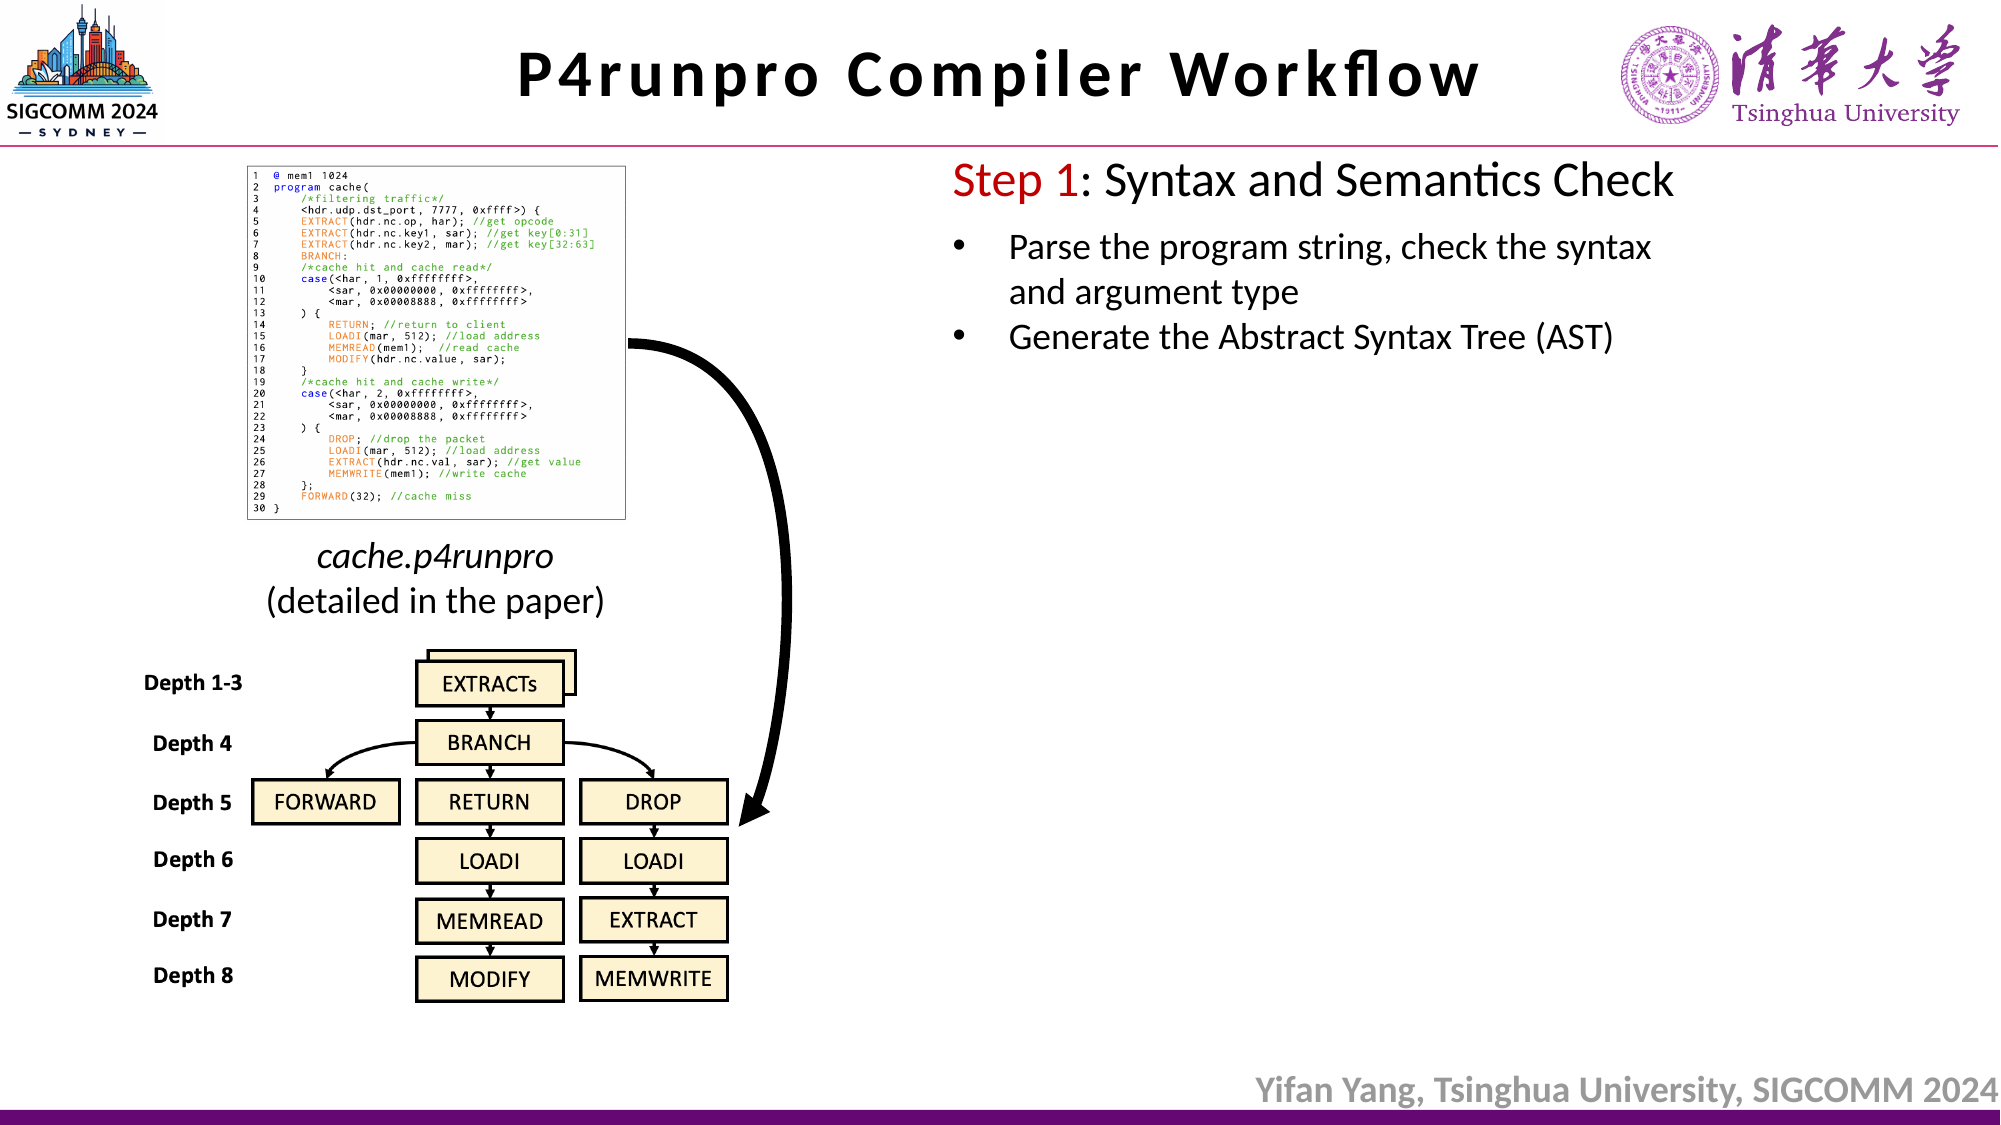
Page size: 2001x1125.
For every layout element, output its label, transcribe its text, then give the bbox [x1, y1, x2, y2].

text_box Yifan Yang, Tsinghua University, SIGCOMM 2024 [1162, 1057, 2000, 1109]
text_box P4runpro Compiler Workflow [241, 20, 1757, 130]
text_box Parse the program string, check the syntax and argument type Generate the Abstract Syntax Tree (AST) [937, 214, 1719, 365]
text_box Step 1: Syntax and Semantics Check [937, 138, 1719, 146]
text_box cache.p4runpro (detailed in the paper) [232, 523, 628, 629]
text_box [628, 343, 739, 827]
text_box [1621, 24, 1960, 127]
picture [0, 0, 164, 144]
picture [243, 162, 629, 524]
text_box [0, 1109, 2000, 1125]
picture [132, 636, 739, 1018]
text_box Step 1: Syntax and Semantics Check [937, 147, 1719, 214]
